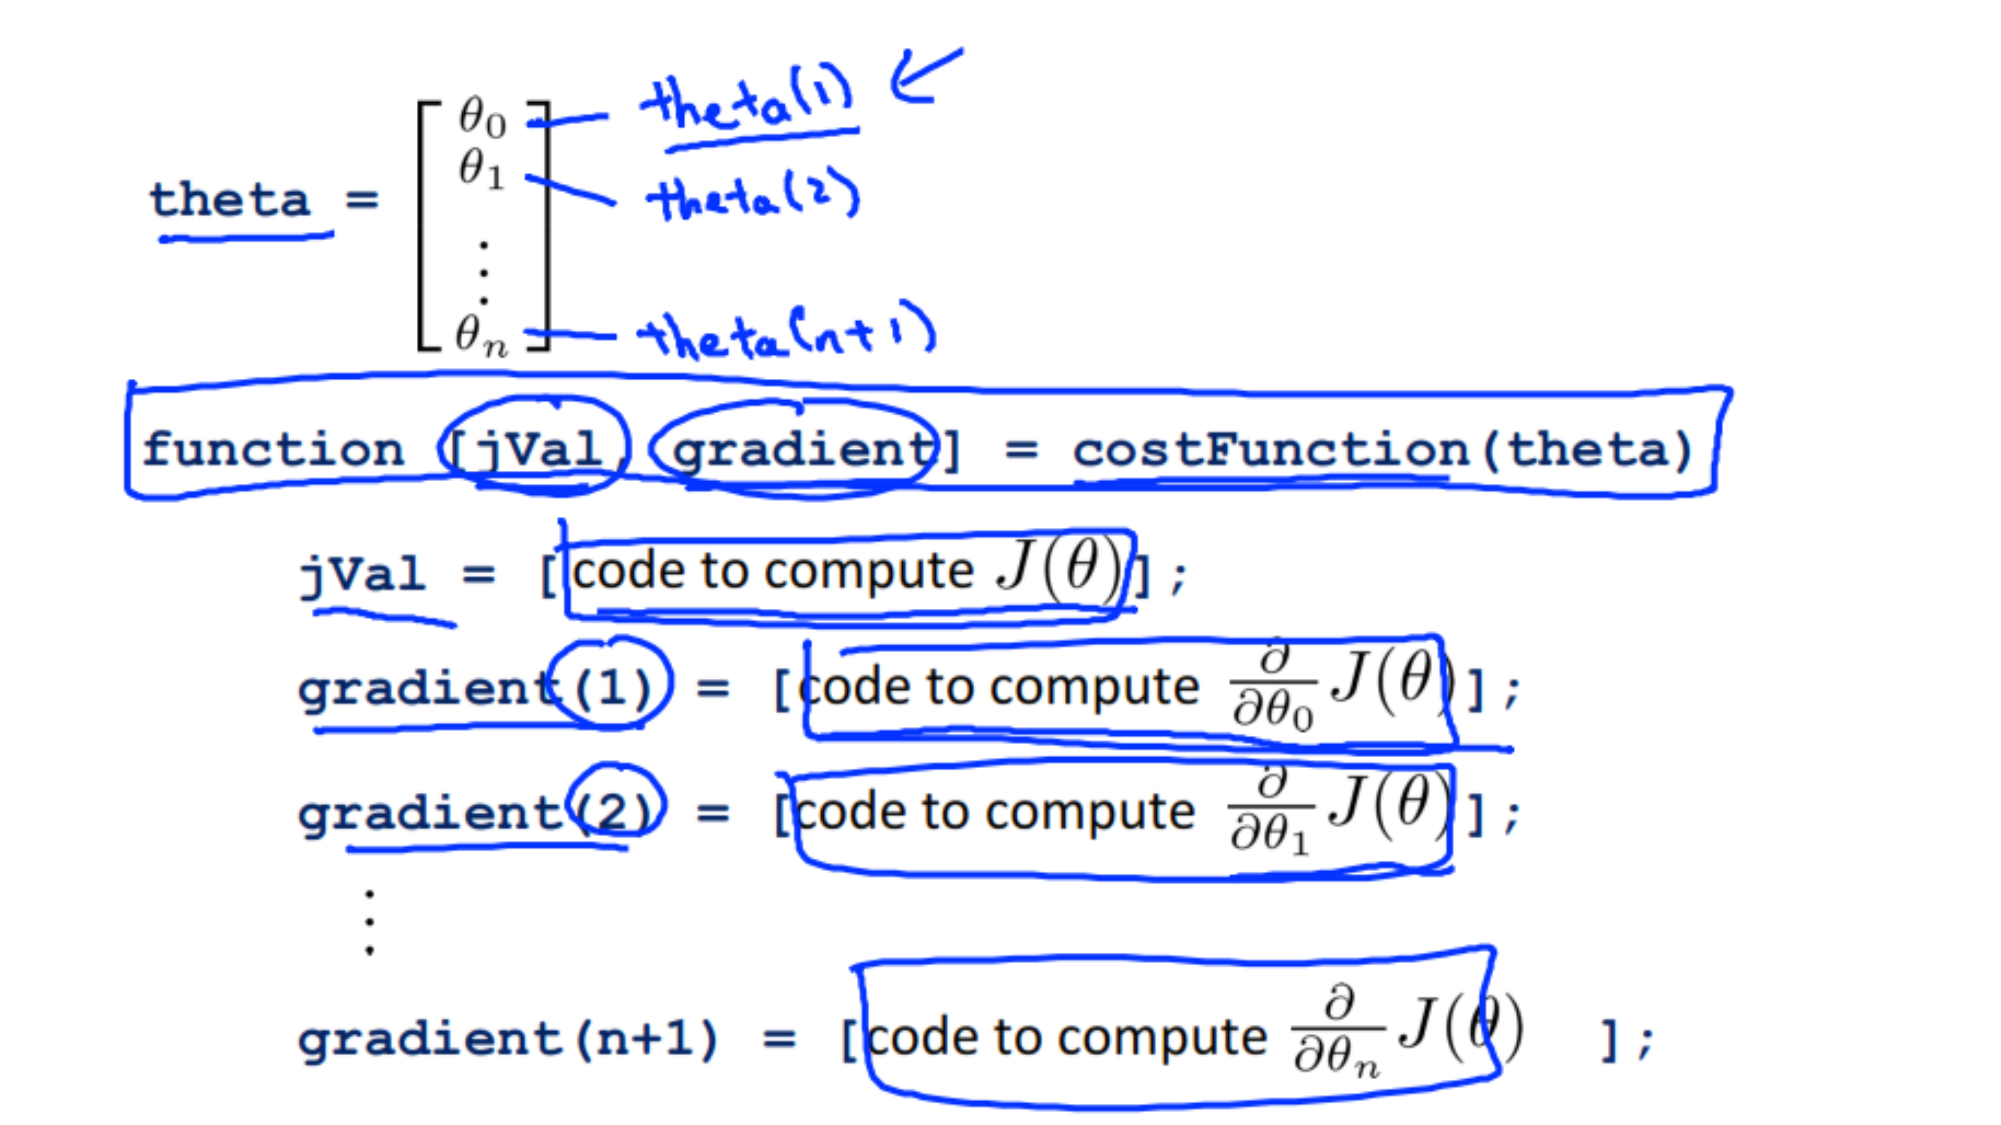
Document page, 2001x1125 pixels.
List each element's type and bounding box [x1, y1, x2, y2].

list [0, 0, 2000, 1125]
